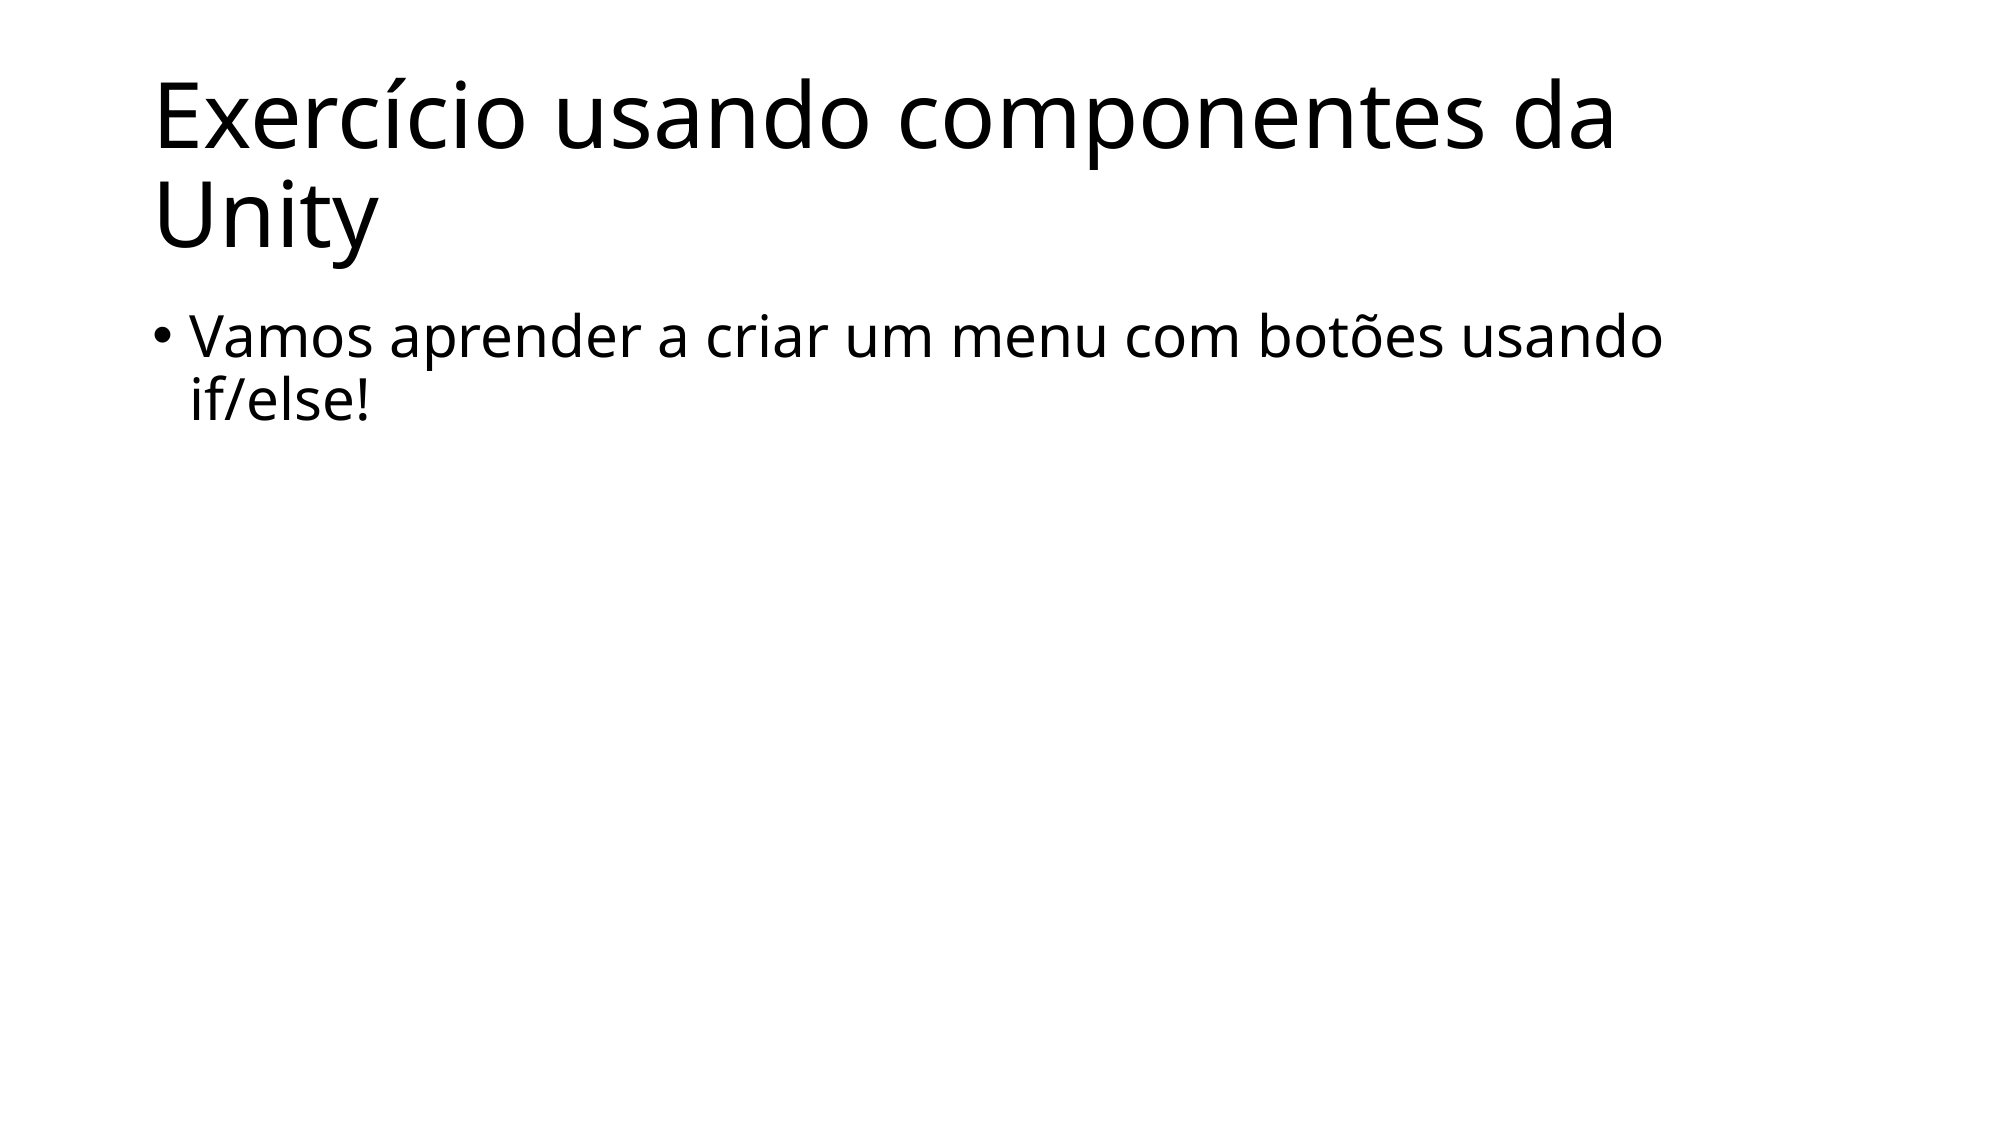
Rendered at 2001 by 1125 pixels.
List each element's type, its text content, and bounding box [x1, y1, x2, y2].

list Vamos aprender a criar um menu com botões usando if/else! [137, 299, 1863, 1014]
title Exercício usando componentes da Unity [137, 59, 1863, 278]
